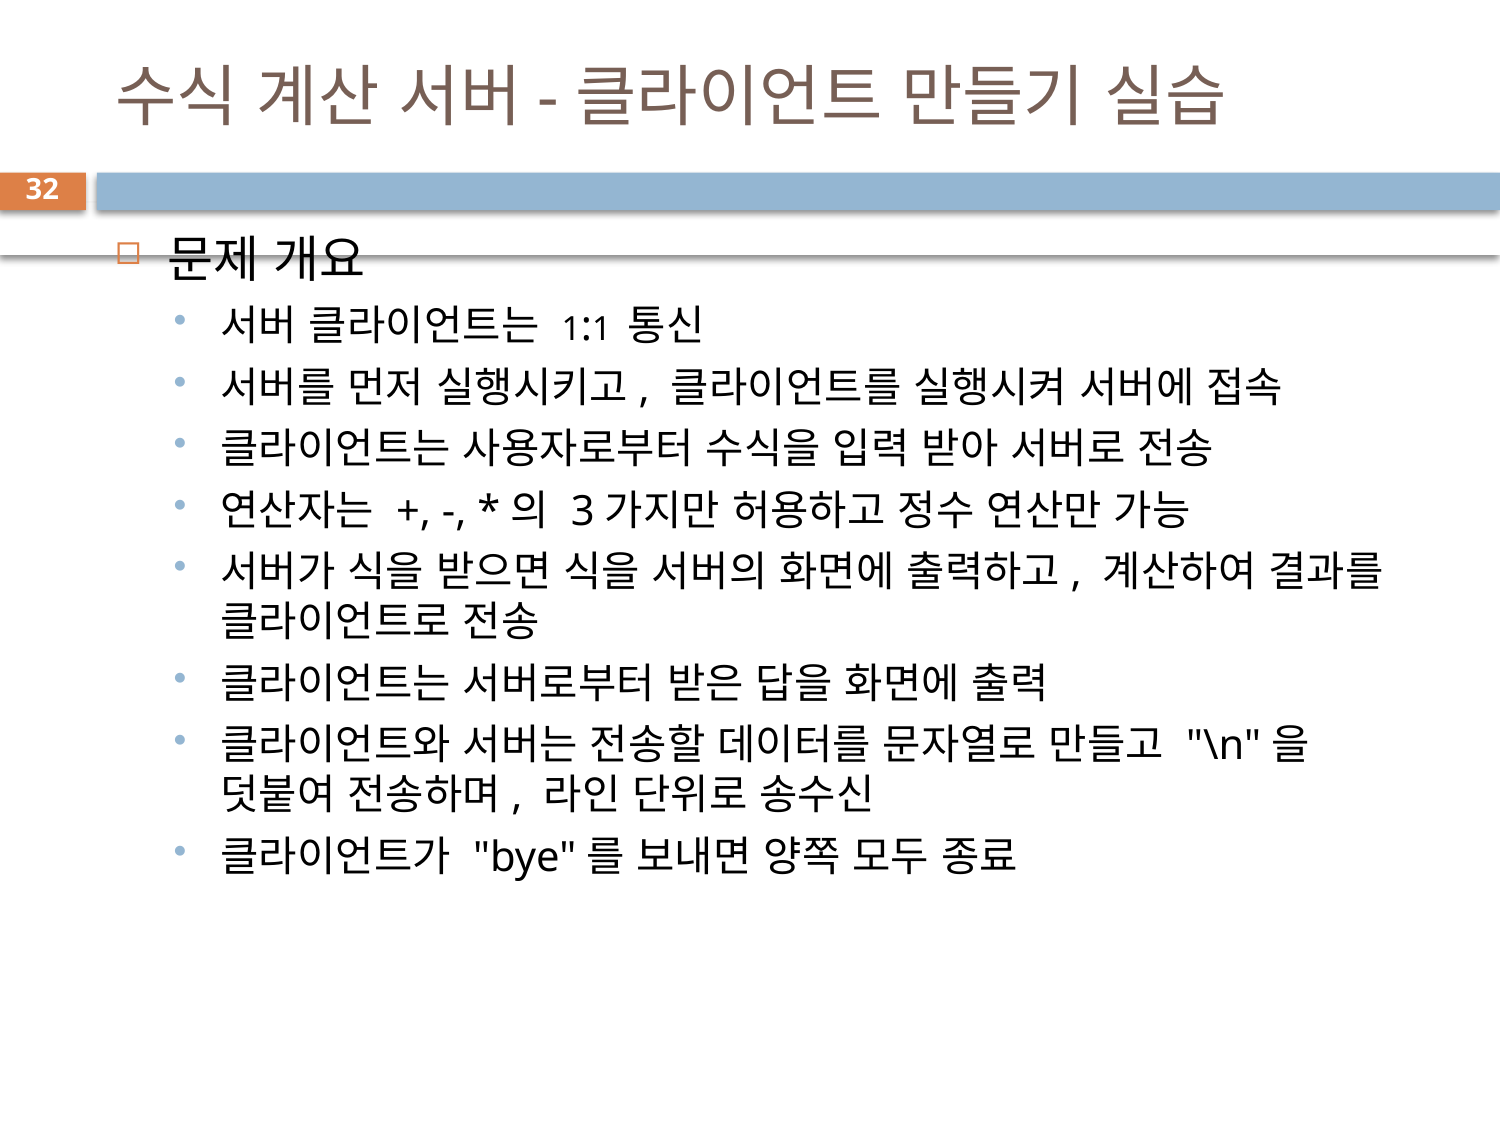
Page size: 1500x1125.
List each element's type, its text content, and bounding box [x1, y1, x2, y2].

slide_number 32 [0, 170, 87, 211]
title 수식 계산 서버-클라이언트 만들기 실습 [100, 37, 1438, 149]
list 문제 개요 서버 클라이언트는 1:1 통신 서버를 먼저 실행시키고, 클라이언트를 실행시켜 서버에 접속 클라이언트는 사용자로부터 수식을 입력 받아 서버로 전송 연산자는 +, -, *의 3가지만 허용하고 정수 연산만 가능 서버가 식을 받으면 식을 서버의 화면에 출력하고, 계산하여 결과를 클라이언트로 전송 클라이언트는 서버로부터 받은 답을 화면에 출력 클라이언트와 서버는 전송할 데이터를 문자열로 만들고 "\n"을 덧붙여 전송하며, 라인 단위로 송수신 클라이언트가 "bye"를 보내면 양쪽 모두 종료 [100, 219, 1438, 1047]
